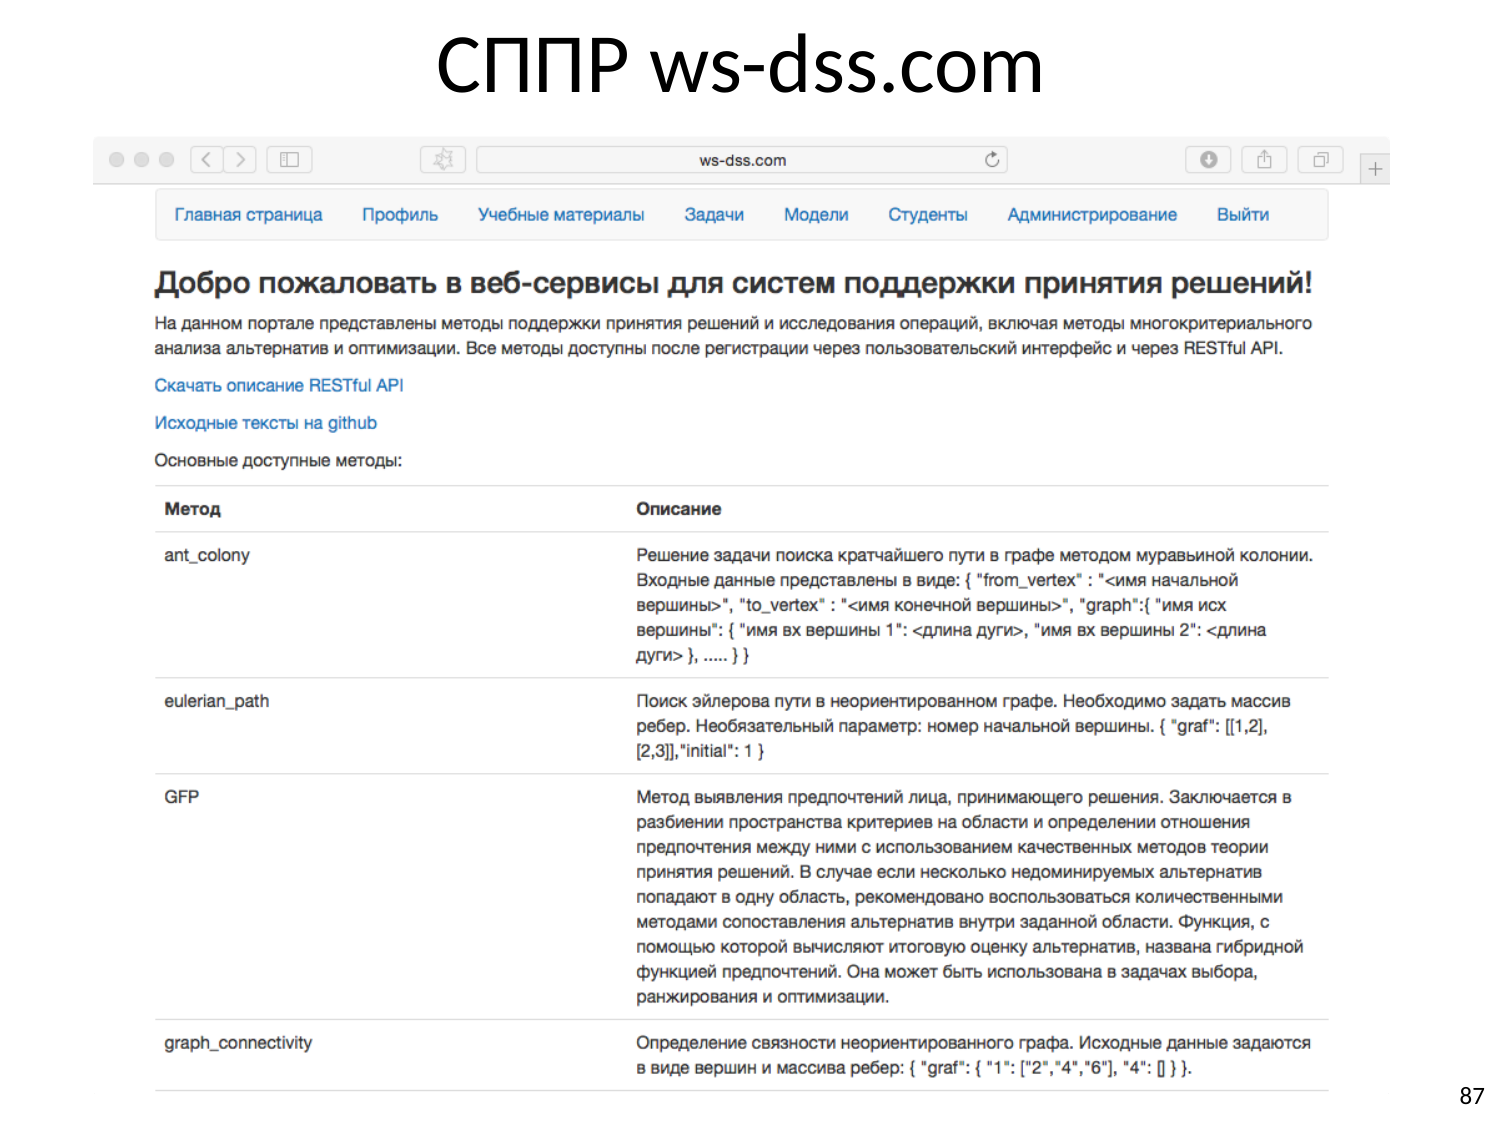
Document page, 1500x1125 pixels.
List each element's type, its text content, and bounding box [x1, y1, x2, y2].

picture [93, 135, 1390, 1096]
slide_number 87 [1149, 1065, 1500, 1125]
title СППР ws-dss.com [66, 0, 1417, 118]
